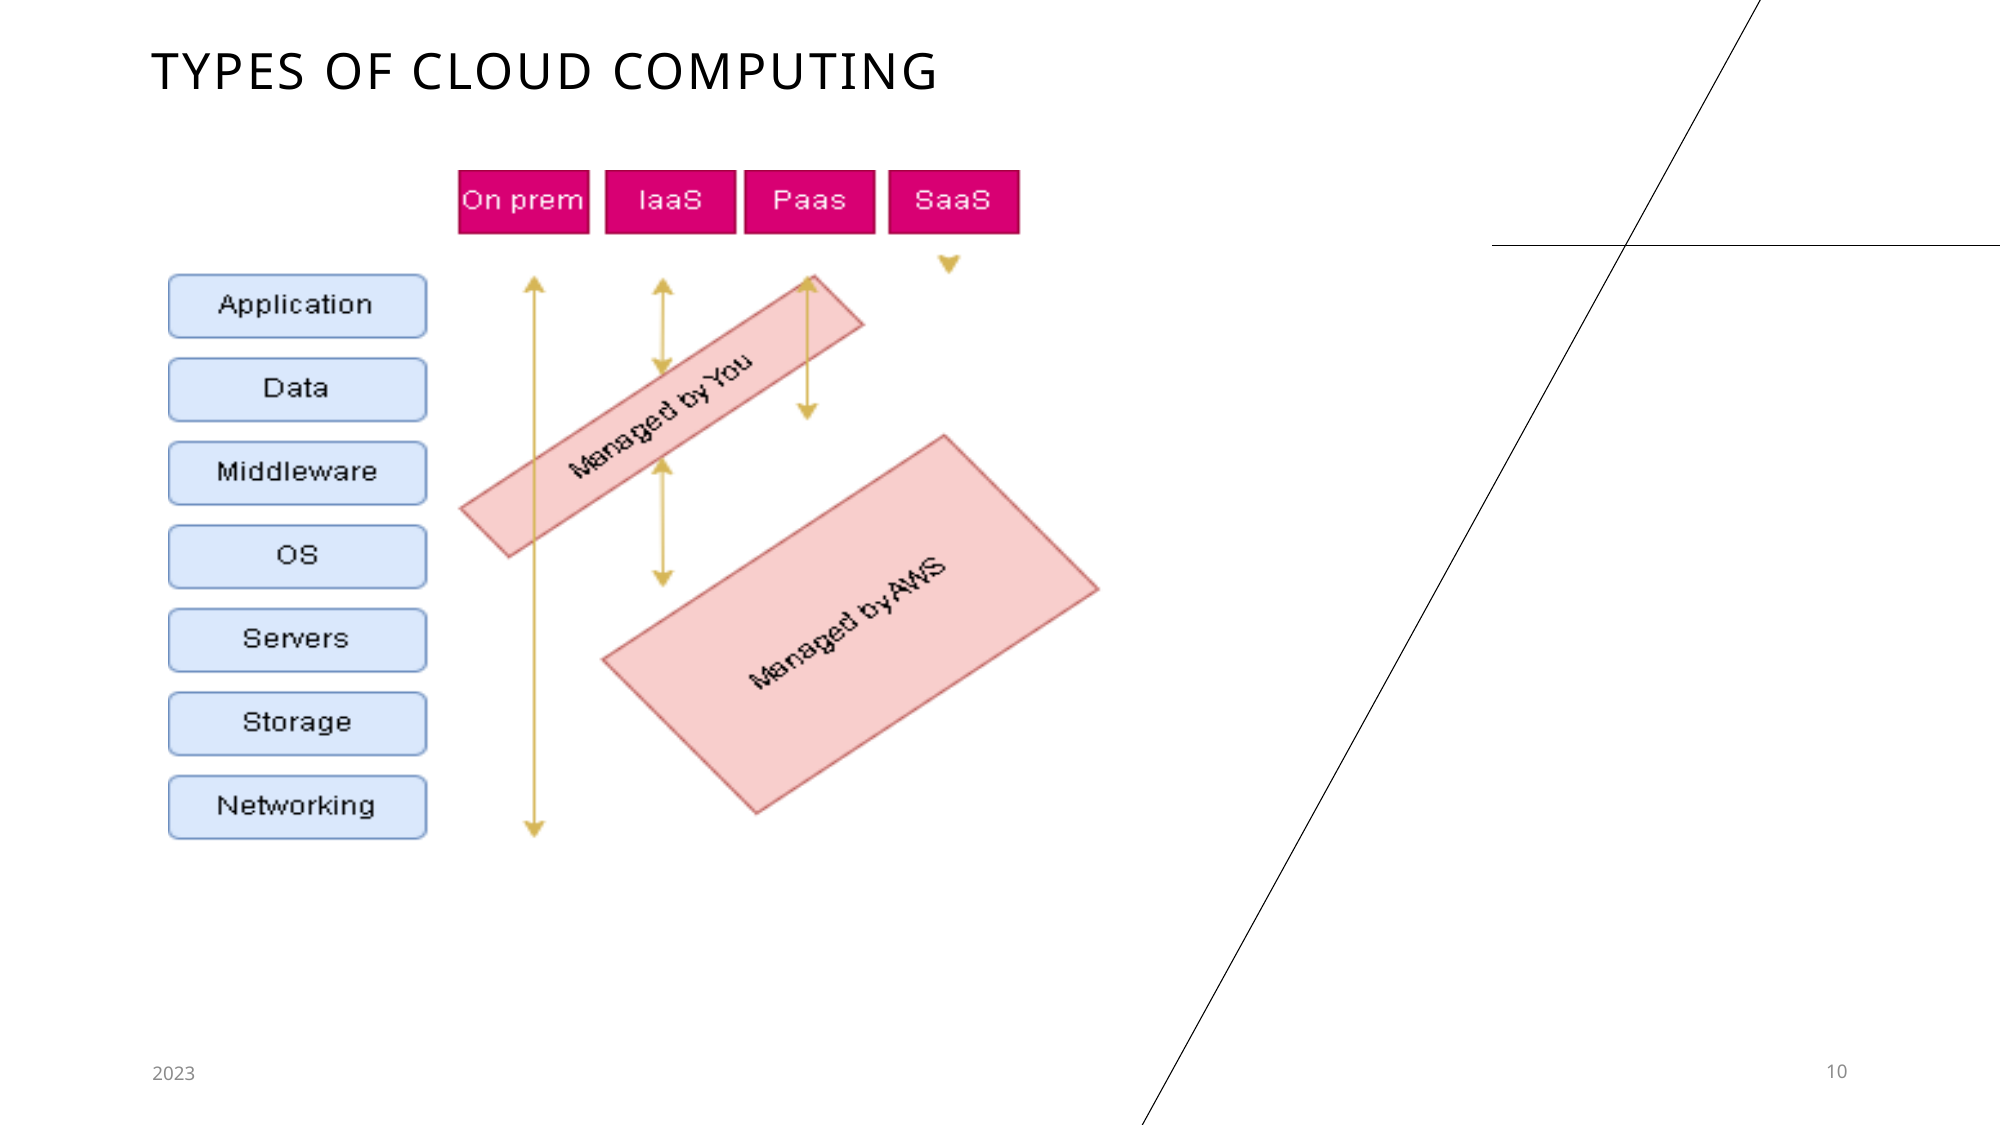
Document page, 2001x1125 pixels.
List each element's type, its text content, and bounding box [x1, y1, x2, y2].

slide_number 2023 [137, 1042, 338, 1103]
slide_number 10 [1412, 1042, 1863, 1103]
picture [168, 170, 1103, 859]
title Types of Cloud computing [136, 23, 975, 108]
